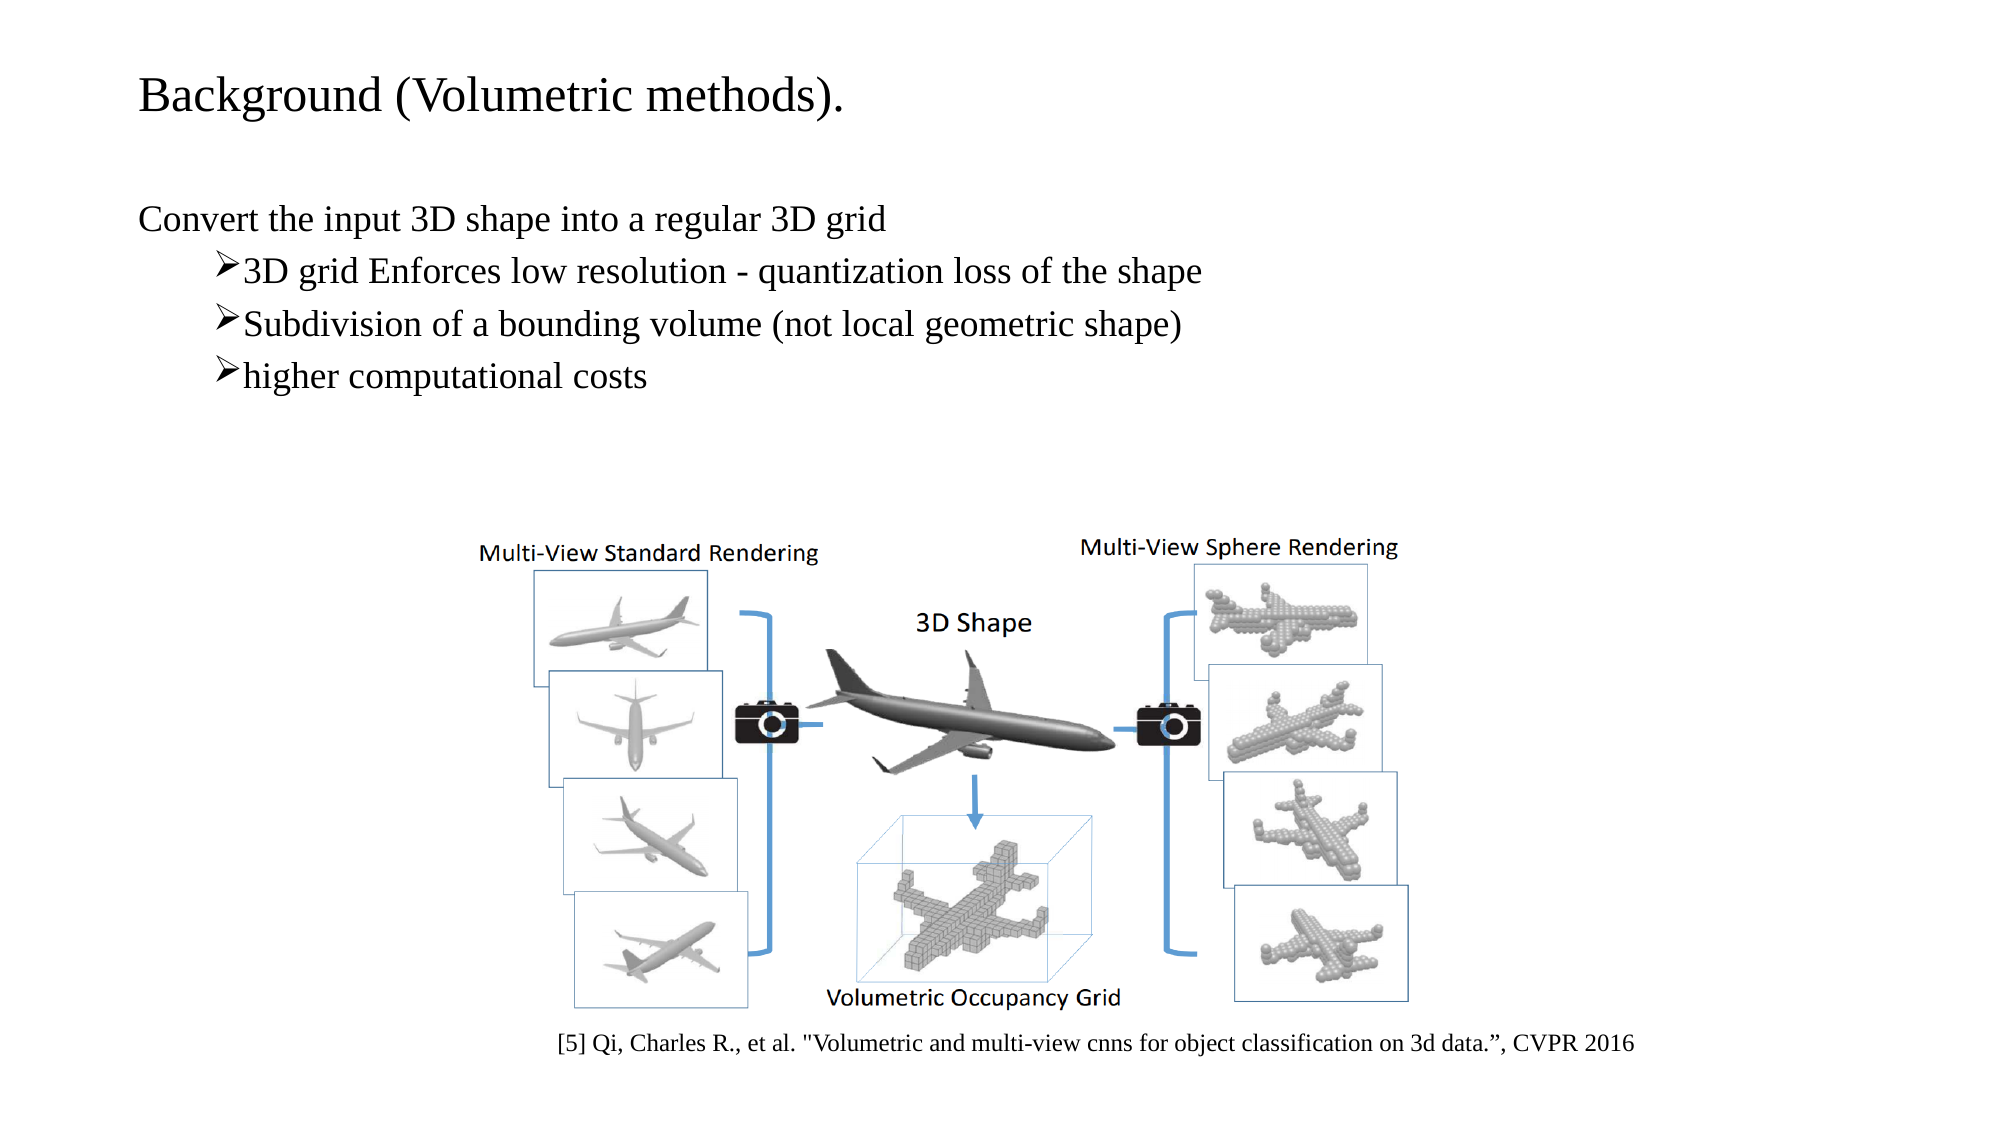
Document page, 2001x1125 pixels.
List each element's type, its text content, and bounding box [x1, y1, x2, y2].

text_box Convert the input 3D shape into a regular 3D grid 3D grid Enforces low resolution - quantization loss of the shape Subdivision of a bounding volume (not local geometric shape) higher computational costs [123, 186, 1303, 582]
title Background (Volumetric methods). [123, 50, 1261, 141]
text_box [438, 518, 1756, 1076]
